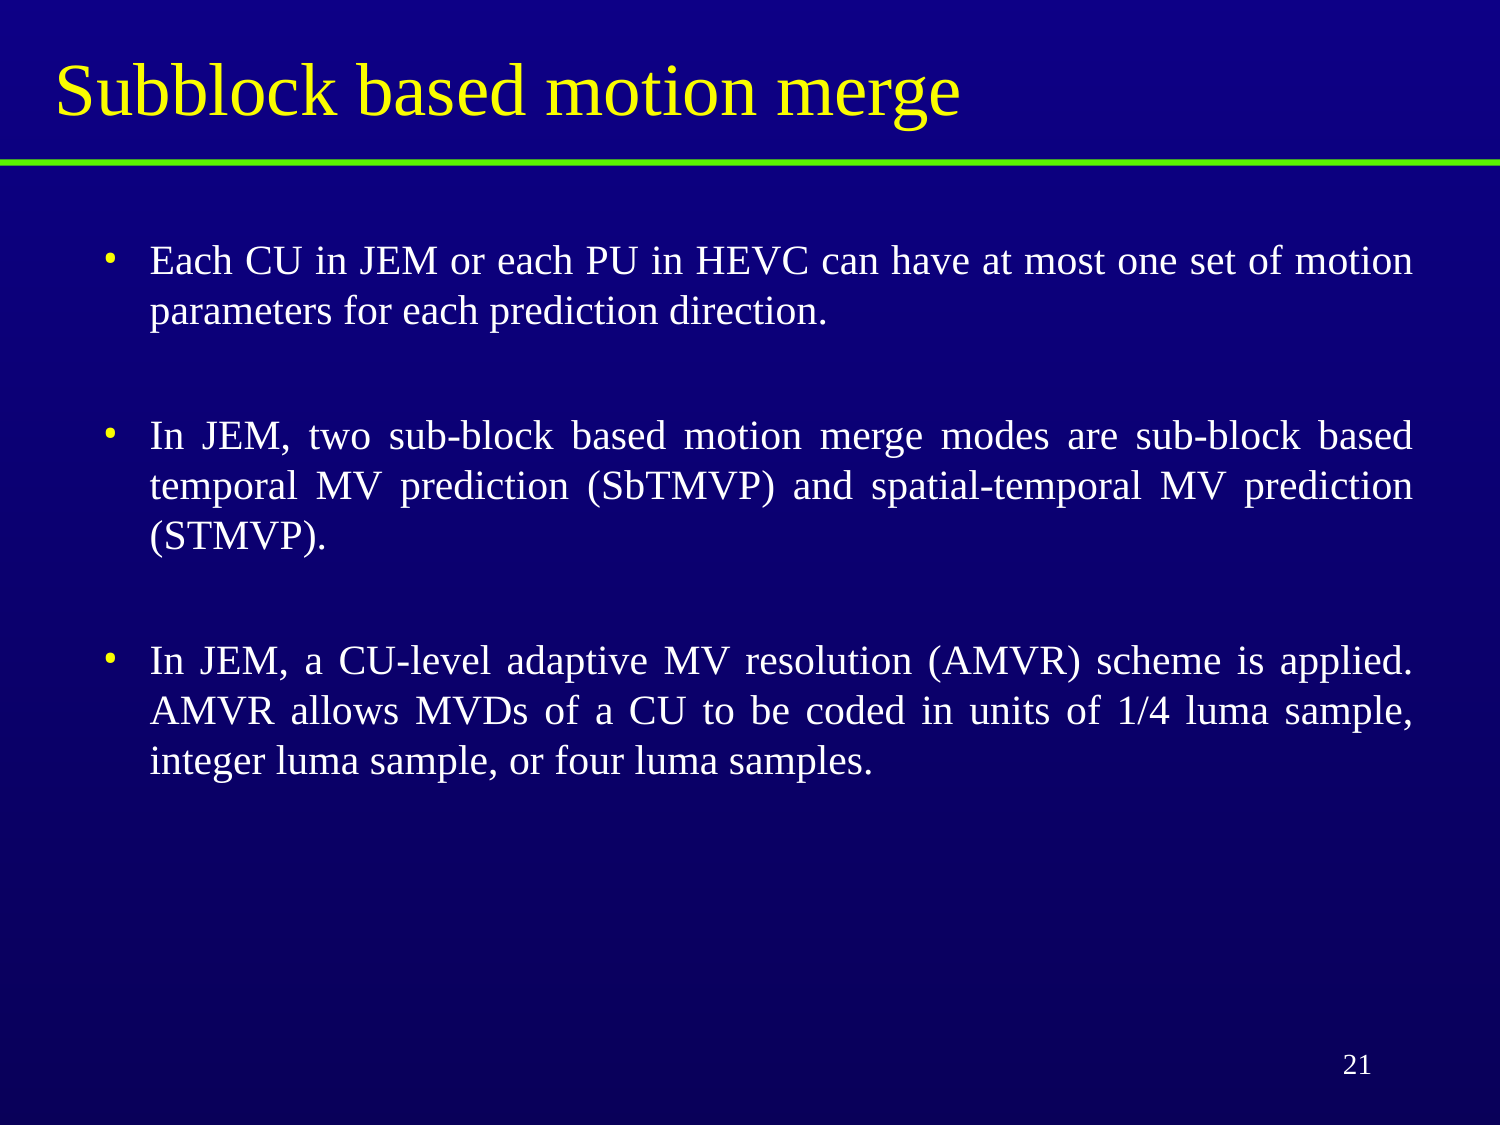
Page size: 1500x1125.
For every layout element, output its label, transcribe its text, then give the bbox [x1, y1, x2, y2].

title Subblock based motion merge [39, 46, 1459, 136]
slide_number 21 [1074, 1024, 1388, 1101]
list Each CU in JEM or each PU in HEVC can have at most one set of motion parameters for each prediction direction. In JEM, two sub-block based motion merge modes are sub-block based temporal MV prediction (SbTMVP) and spatial-temporal MV prediction (STMVP). In JEM, a CU-level adaptive MV resolution (AMVR) scheme is applied. AMVR allows MVDs of a CU to be coded in units of 1/4 luma sample, integer luma sample, or four luma samples. [87, 224, 1430, 1002]
